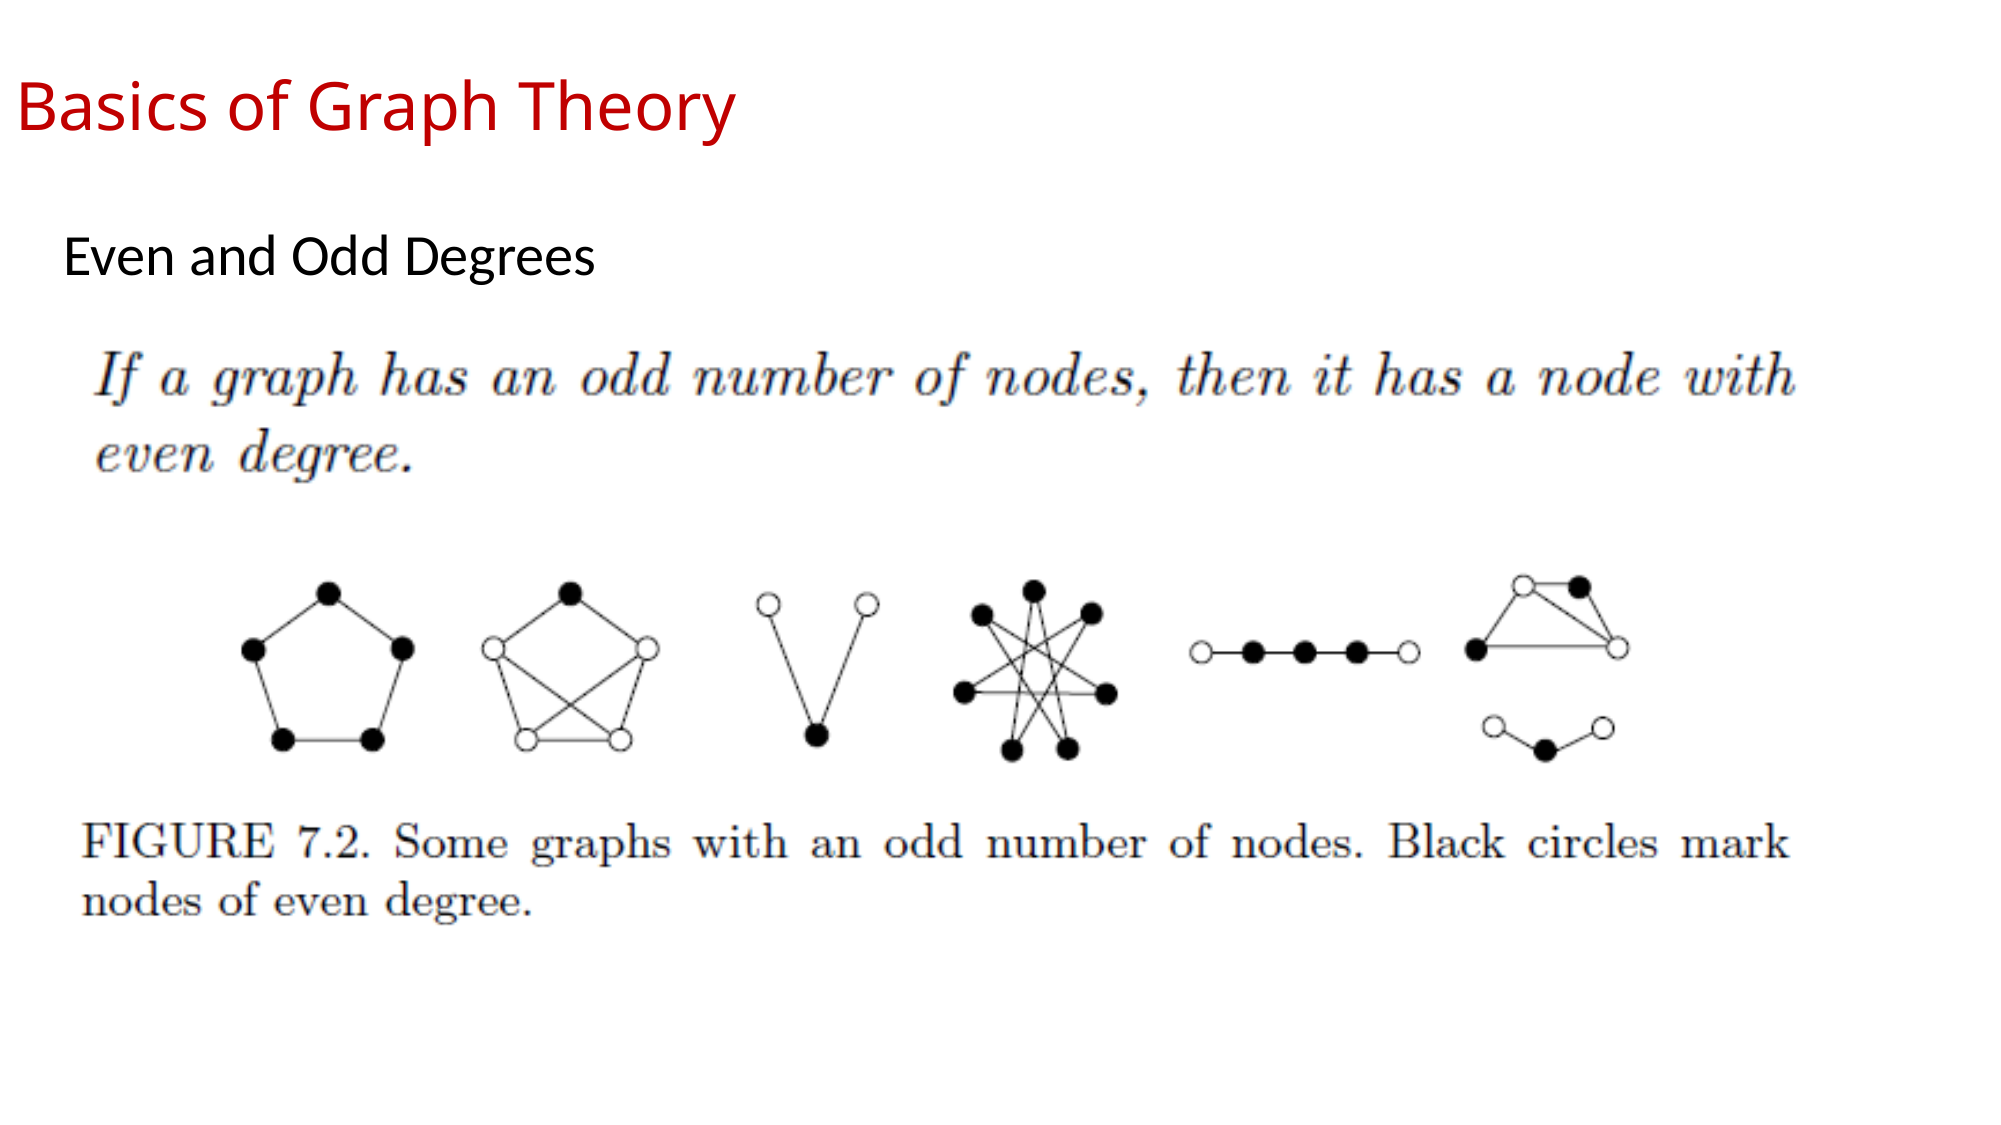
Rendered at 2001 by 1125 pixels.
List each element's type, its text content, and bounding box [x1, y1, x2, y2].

text_box Basics of Graph Theory [0, 0, 1725, 218]
picture [35, 314, 1853, 511]
picture [48, 532, 1814, 967]
list Even and Odd Degrees [48, 218, 685, 314]
